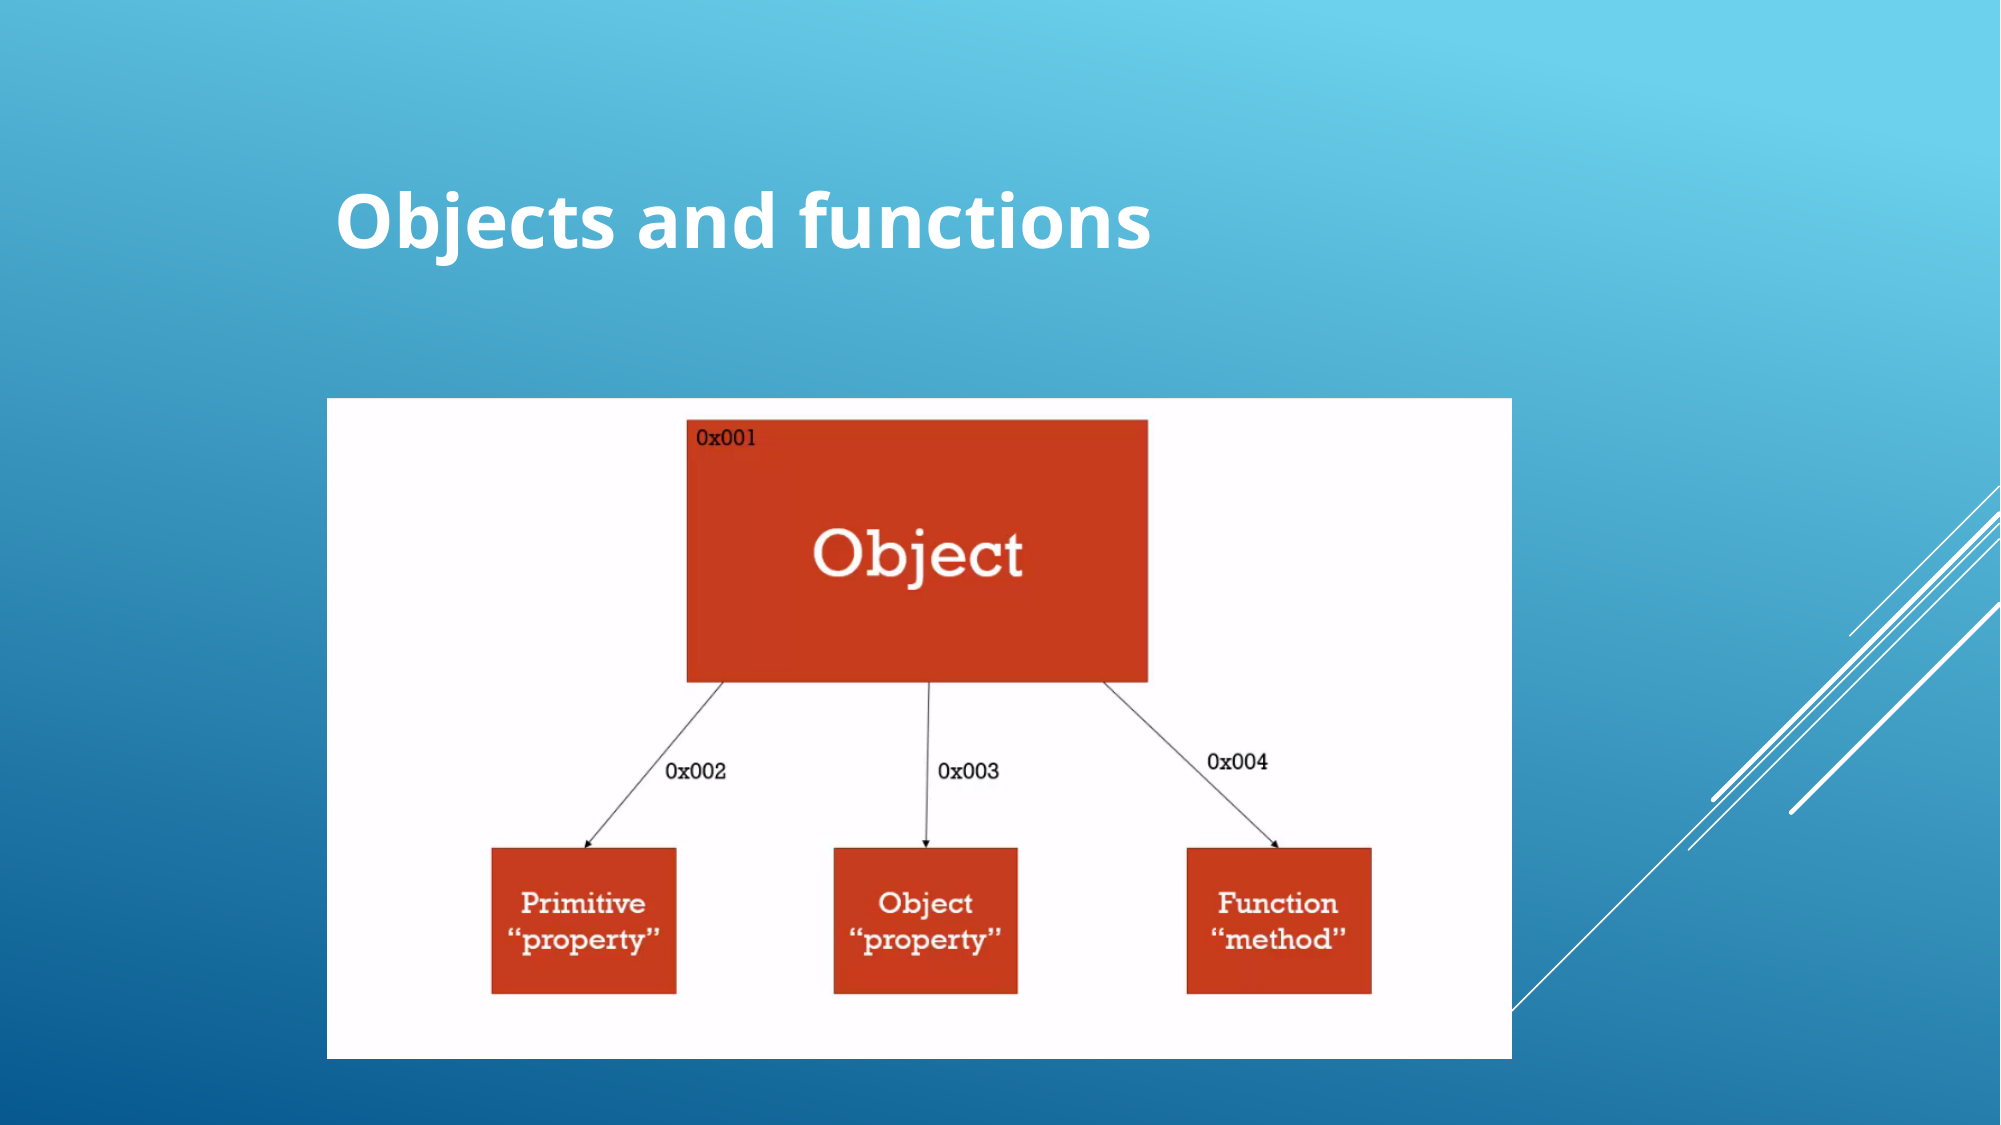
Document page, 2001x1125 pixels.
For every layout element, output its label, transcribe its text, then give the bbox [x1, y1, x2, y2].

text_box Objects and functions [319, 166, 1168, 272]
picture [326, 397, 1513, 1059]
